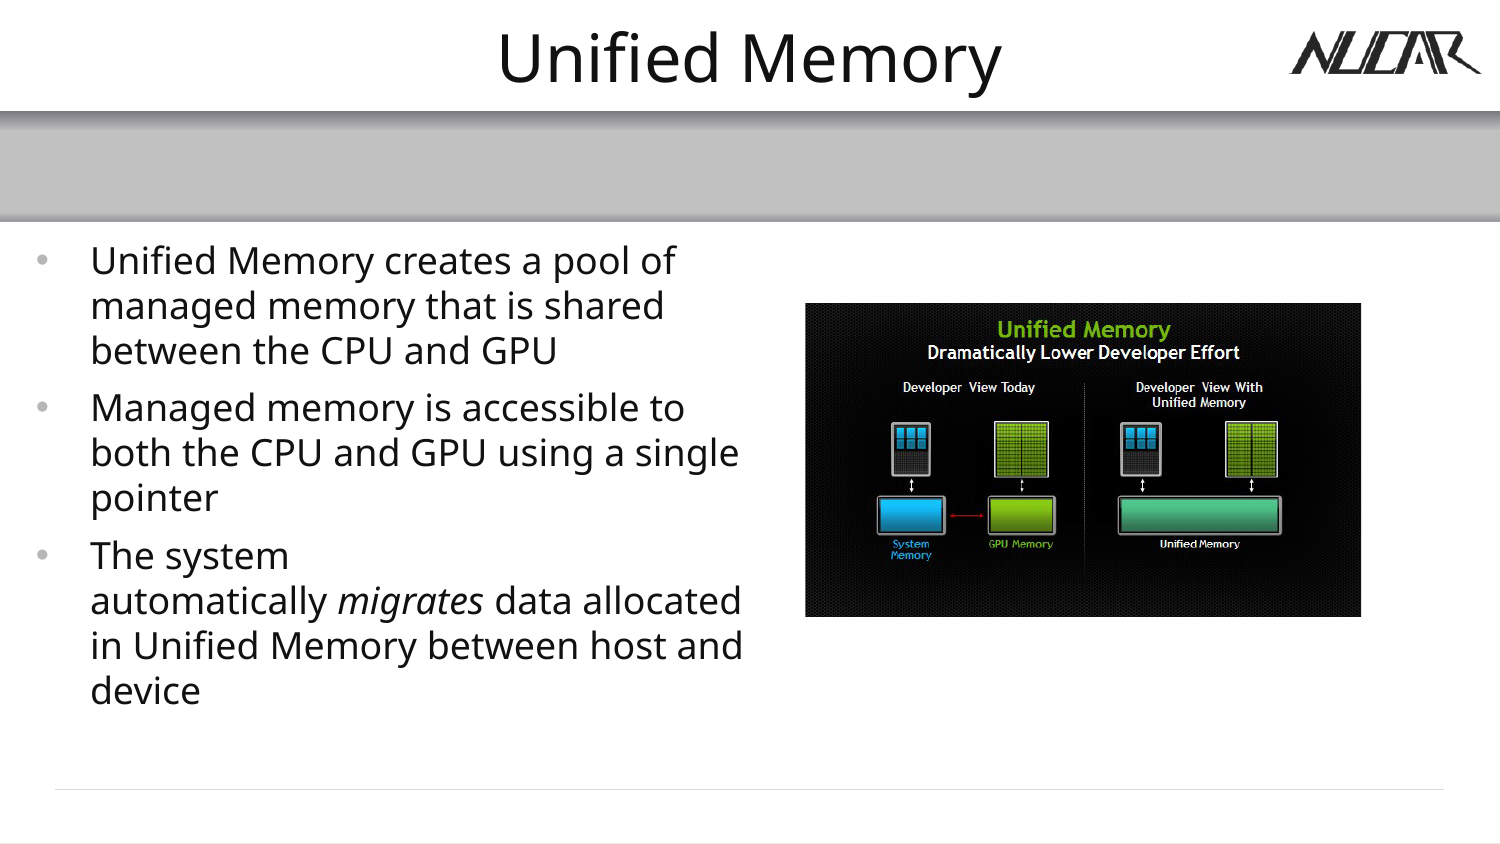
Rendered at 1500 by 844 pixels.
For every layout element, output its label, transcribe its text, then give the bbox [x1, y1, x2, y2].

picture [805, 303, 1362, 617]
title Unified Memory [97, 0, 1403, 111]
list Unified Memory creates a pool of managed memory that is shared between the CPU and GPU Managed memory is accessible to both the CPU and GPU using a single pointer The system automatically migrates data allocated in Unified Memory between host and device [0, 221, 773, 735]
